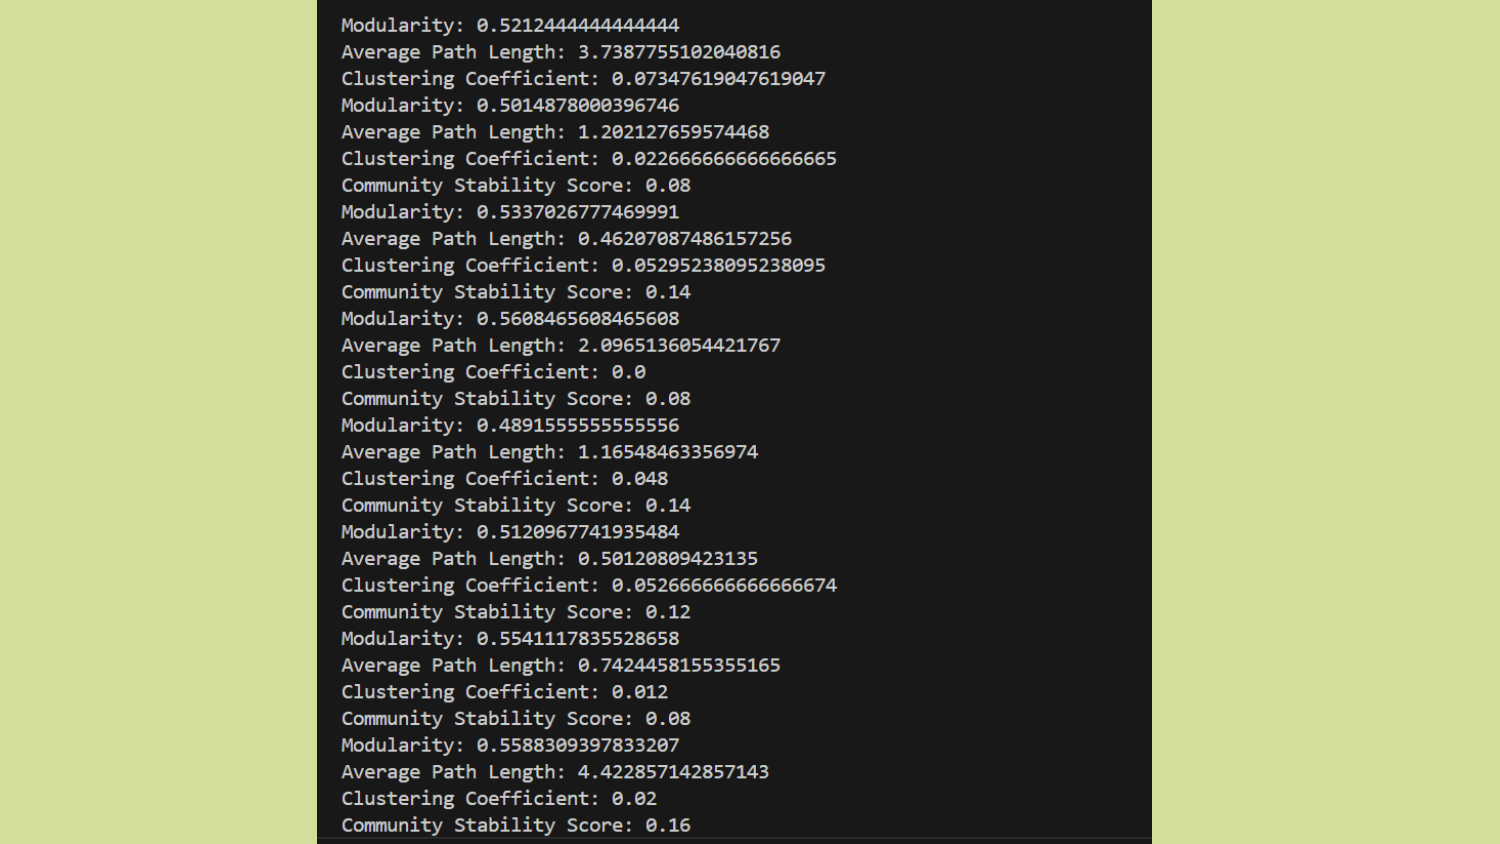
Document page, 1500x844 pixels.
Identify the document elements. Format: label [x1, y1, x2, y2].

picture [317, 0, 1153, 844]
